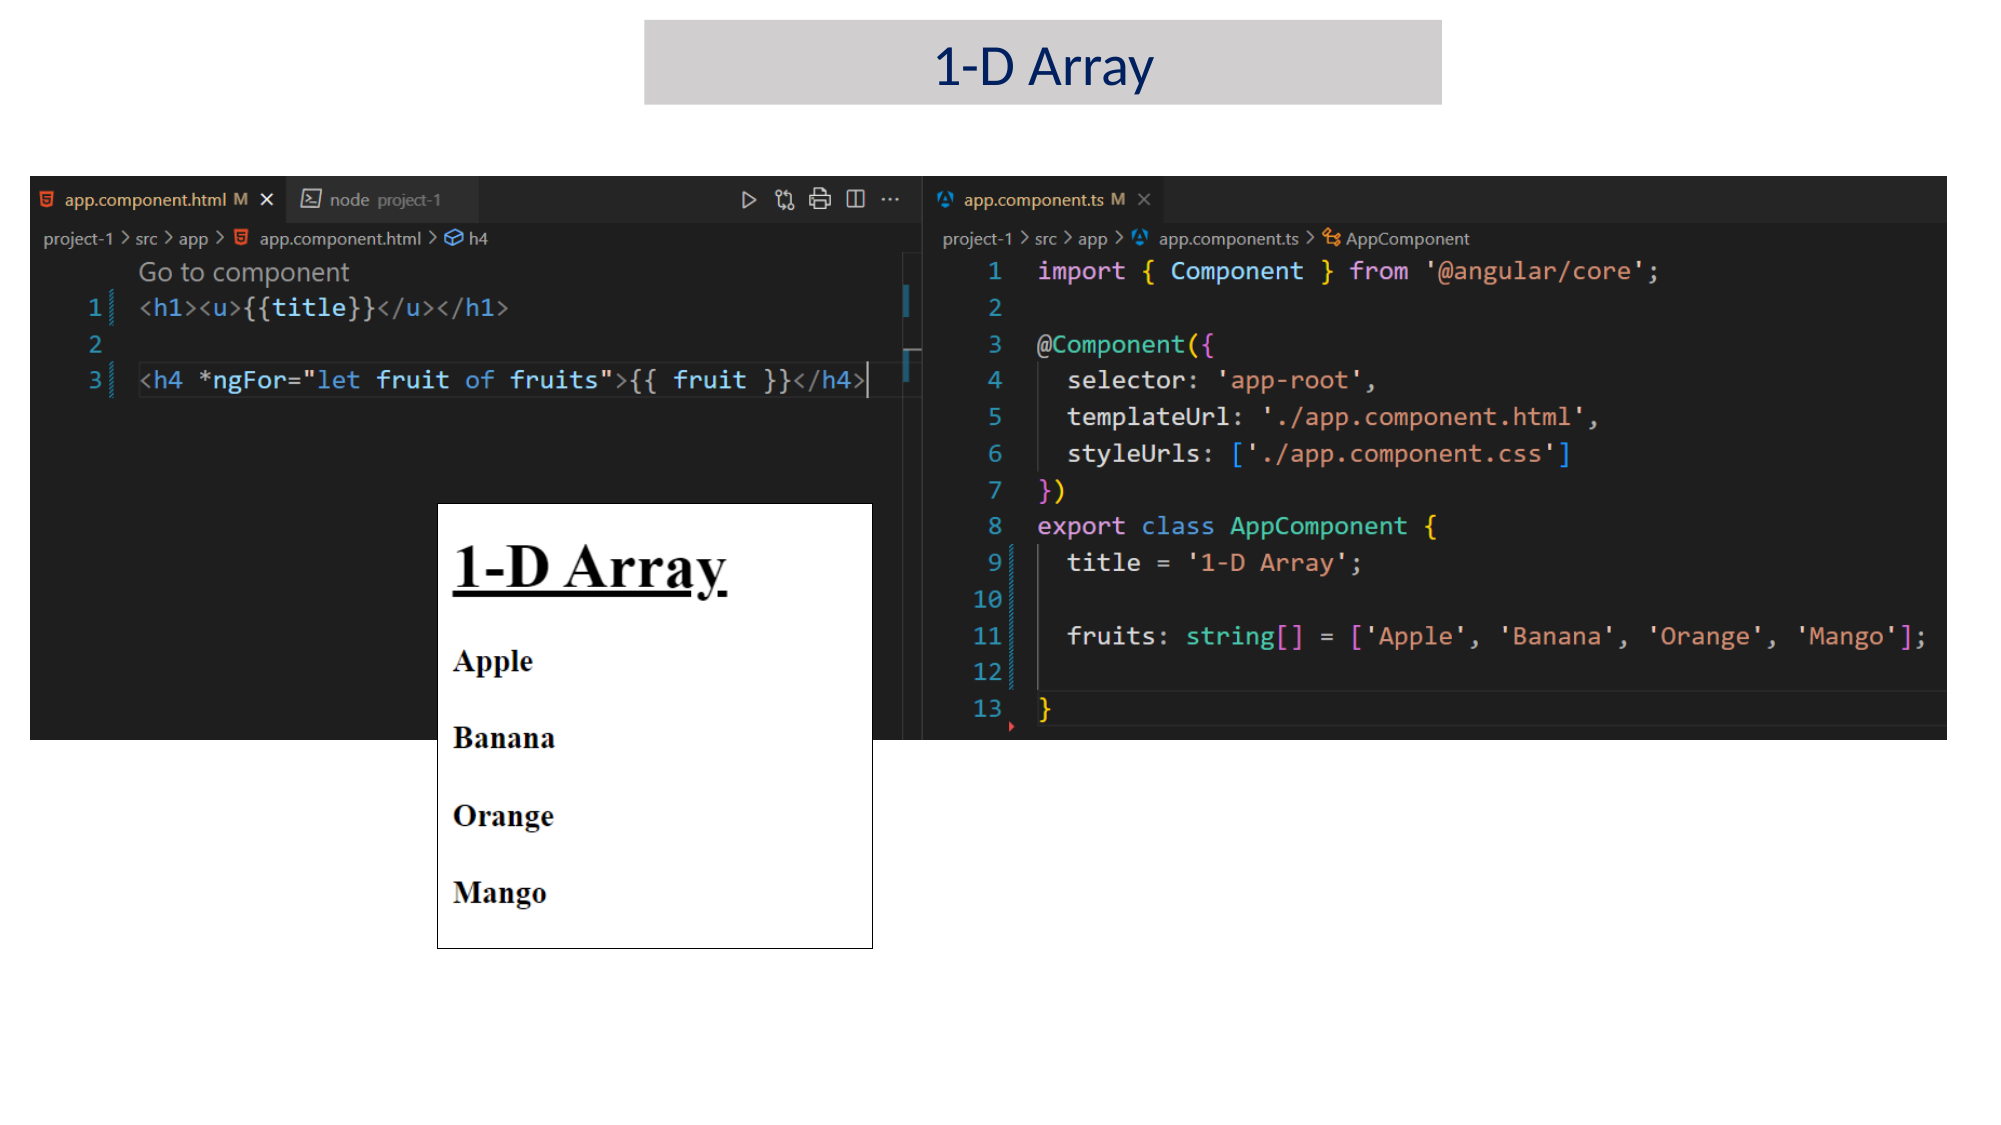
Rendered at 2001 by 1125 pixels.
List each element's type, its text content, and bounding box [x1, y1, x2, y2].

picture [30, 175, 1947, 949]
text_box 1-D Array [644, 19, 1442, 105]
